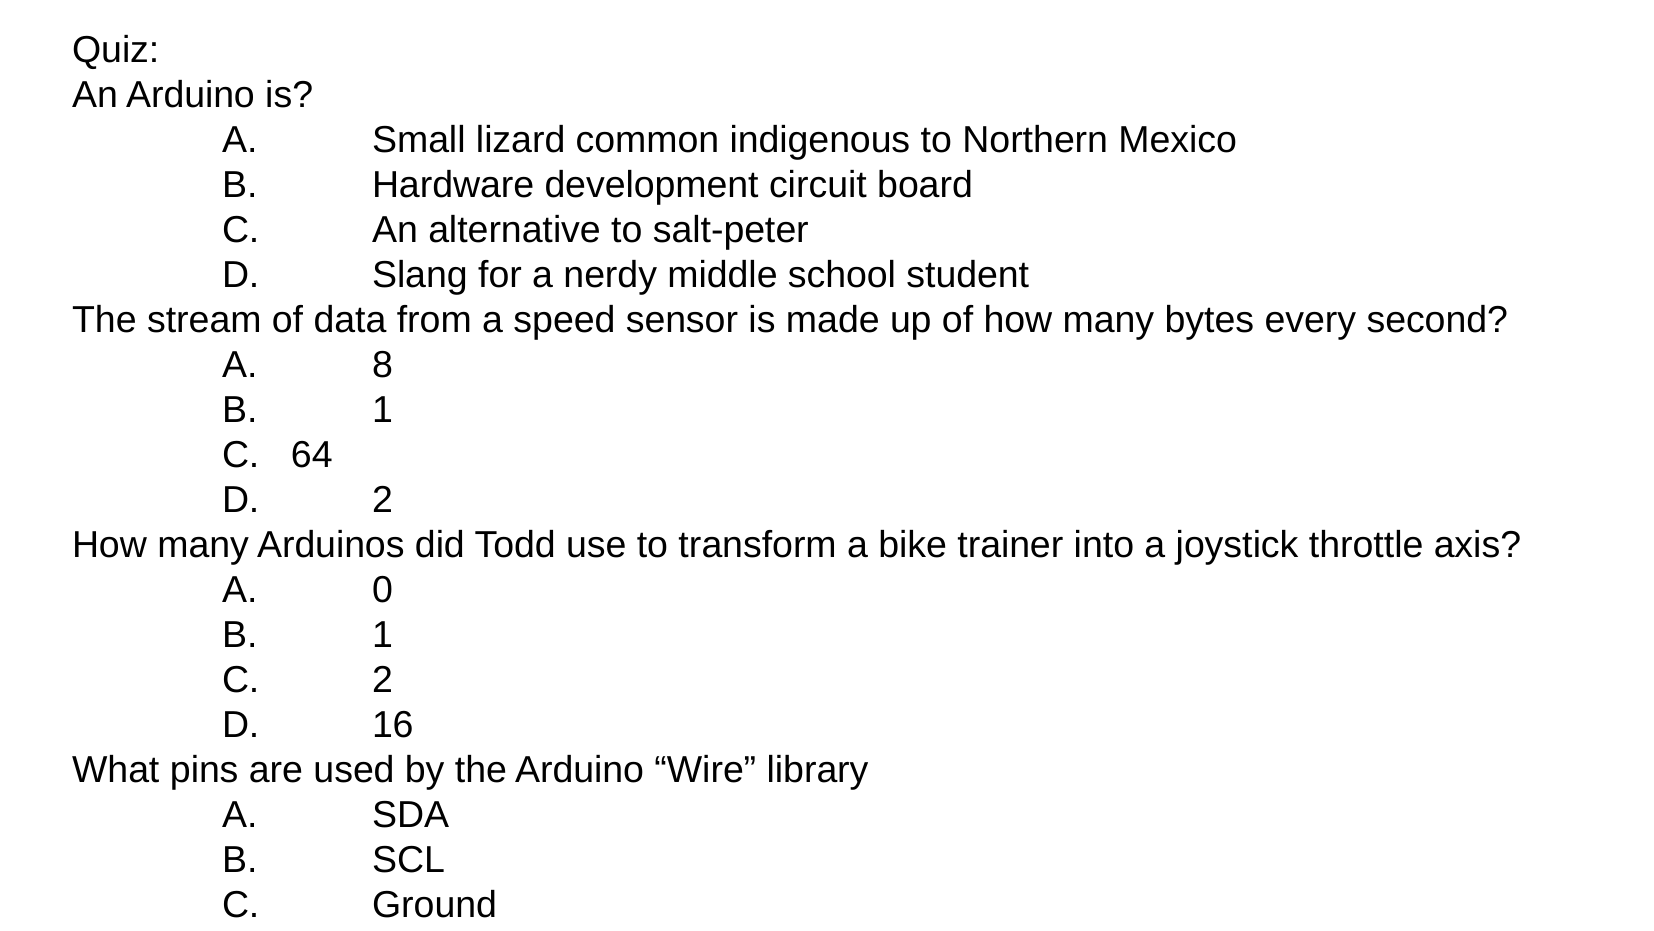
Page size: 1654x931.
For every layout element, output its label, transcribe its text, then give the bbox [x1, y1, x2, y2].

text_box Quiz: An Arduino is? A. Small lizard common indigenous to Northern Mexico B. Hardware development circuit board C. An alternative to salt-peter D. Slang for a nerdy middle school student The stream of data from a speed sensor is made up of how many bytes every second? A. 8 B. 1 C. 64 D. 2 How many Arduinos did Todd use to transform a bike trainer into a joystick throttle axis? A. 0 B. 1 C. 2 D. 16 What pins are used by the Arduino “Wire” library A. SDA B. SCL C. Ground D. All of the above [57, 17, 1633, 931]
